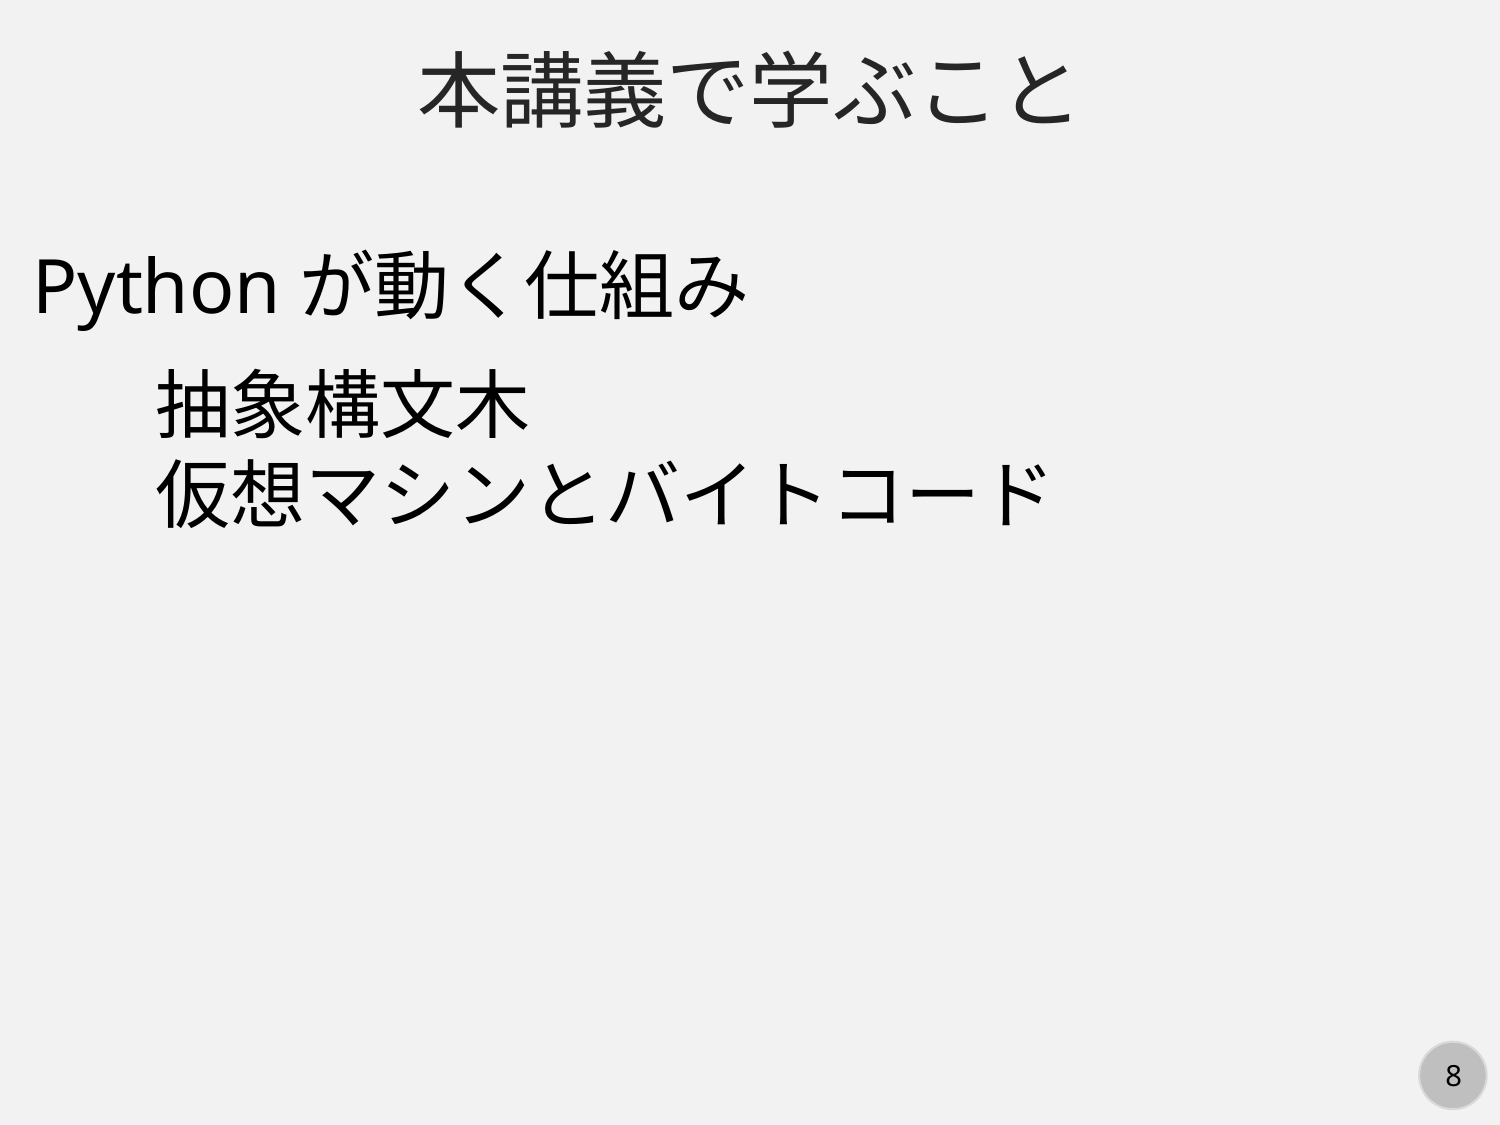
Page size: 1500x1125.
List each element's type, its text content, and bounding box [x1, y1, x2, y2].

text_box 抽象構文木 仮想マシンとバイトコード [140, 349, 1071, 545]
text_box Pythonが動く仕組み [17, 231, 764, 337]
list 本講義で学ぶこと [0, 31, 1500, 155]
